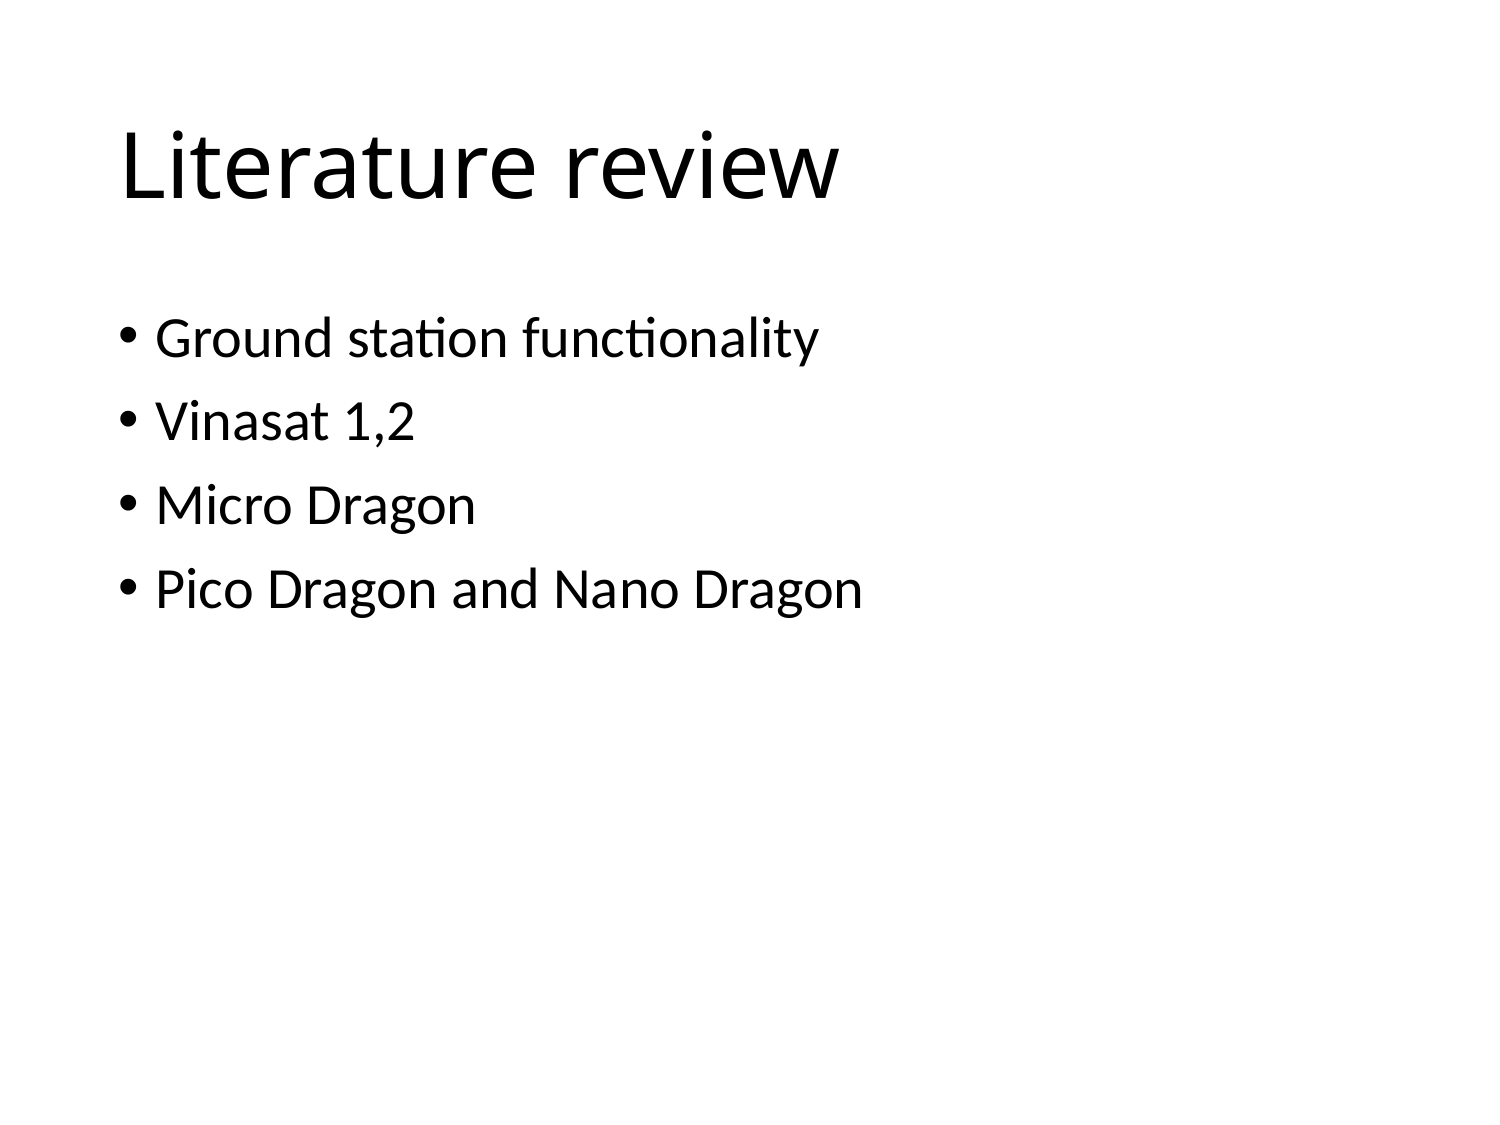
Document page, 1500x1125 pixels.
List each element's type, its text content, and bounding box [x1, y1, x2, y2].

list Ground station functionality Vinasat 1,2 Micro Dragon Pico Dragon and Nano Dragon [103, 299, 1397, 1014]
title Literature review [103, 59, 1397, 278]
